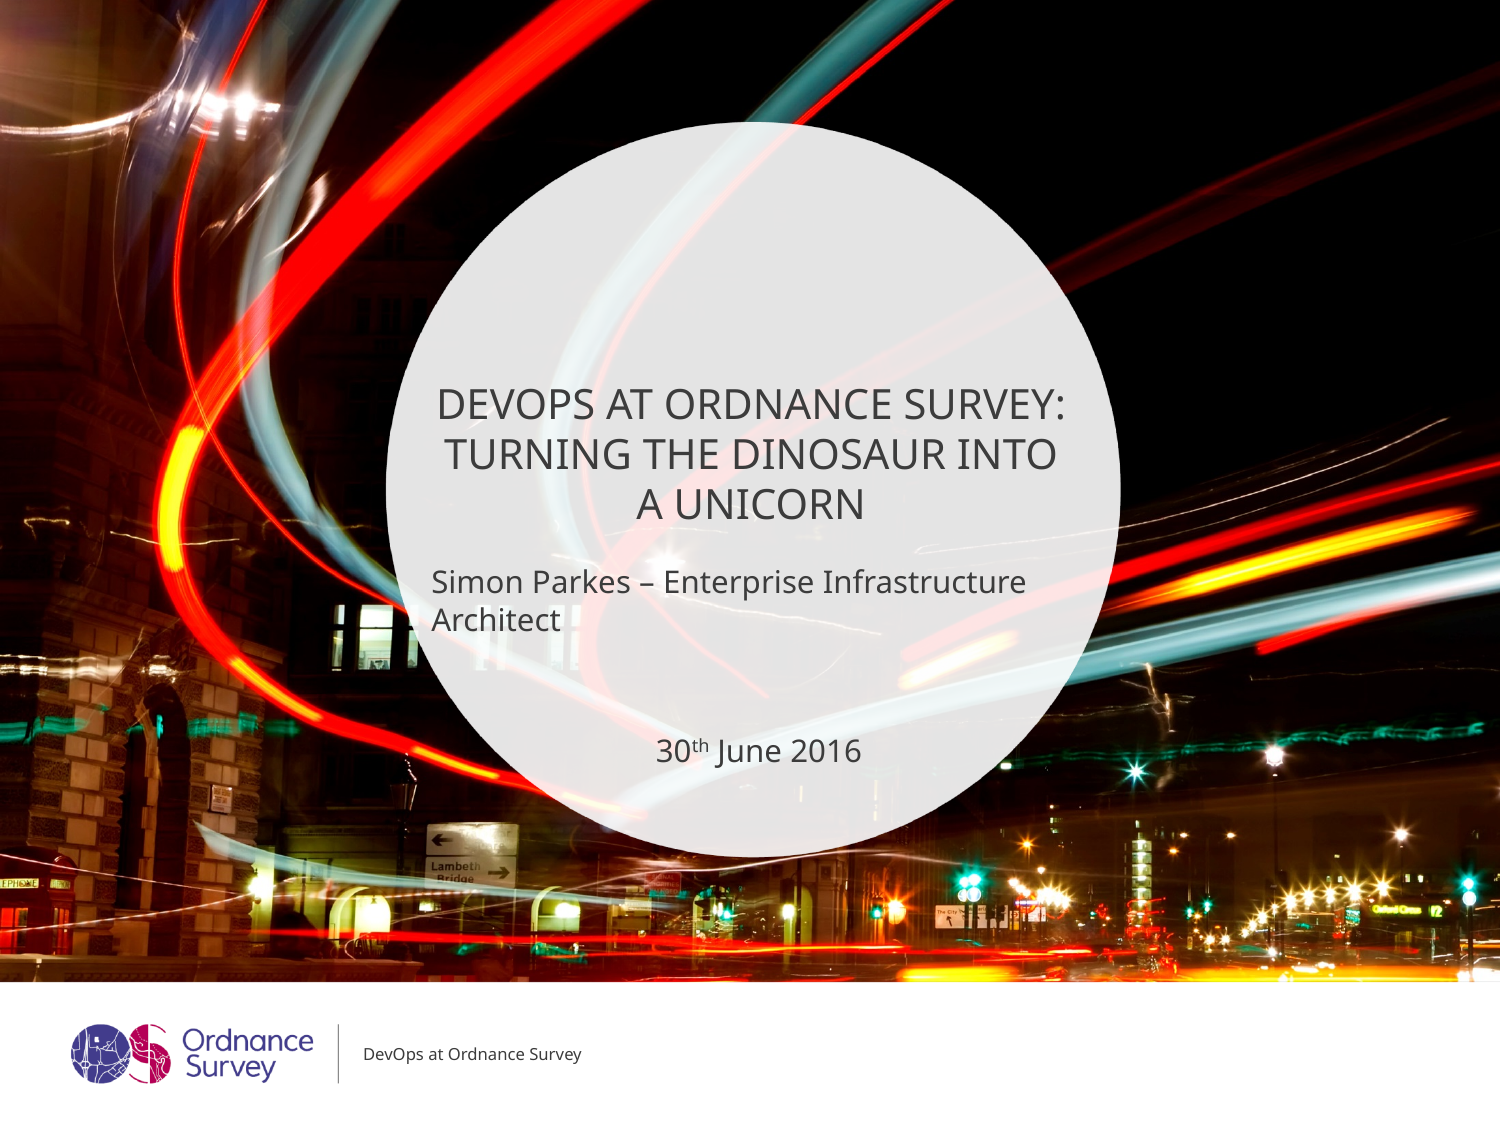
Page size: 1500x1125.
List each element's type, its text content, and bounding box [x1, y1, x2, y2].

list Simon Parkes – Enterprise Infrastructure Architect 30th June 2016 [416, 562, 1102, 704]
picture [0, 0, 1500, 1125]
list DevOps at Ordnance Survey [363, 1024, 1424, 1084]
title Devops At ORDNANCE SURVEY: Turning the dinosaur into a unicorn [414, 377, 1088, 610]
